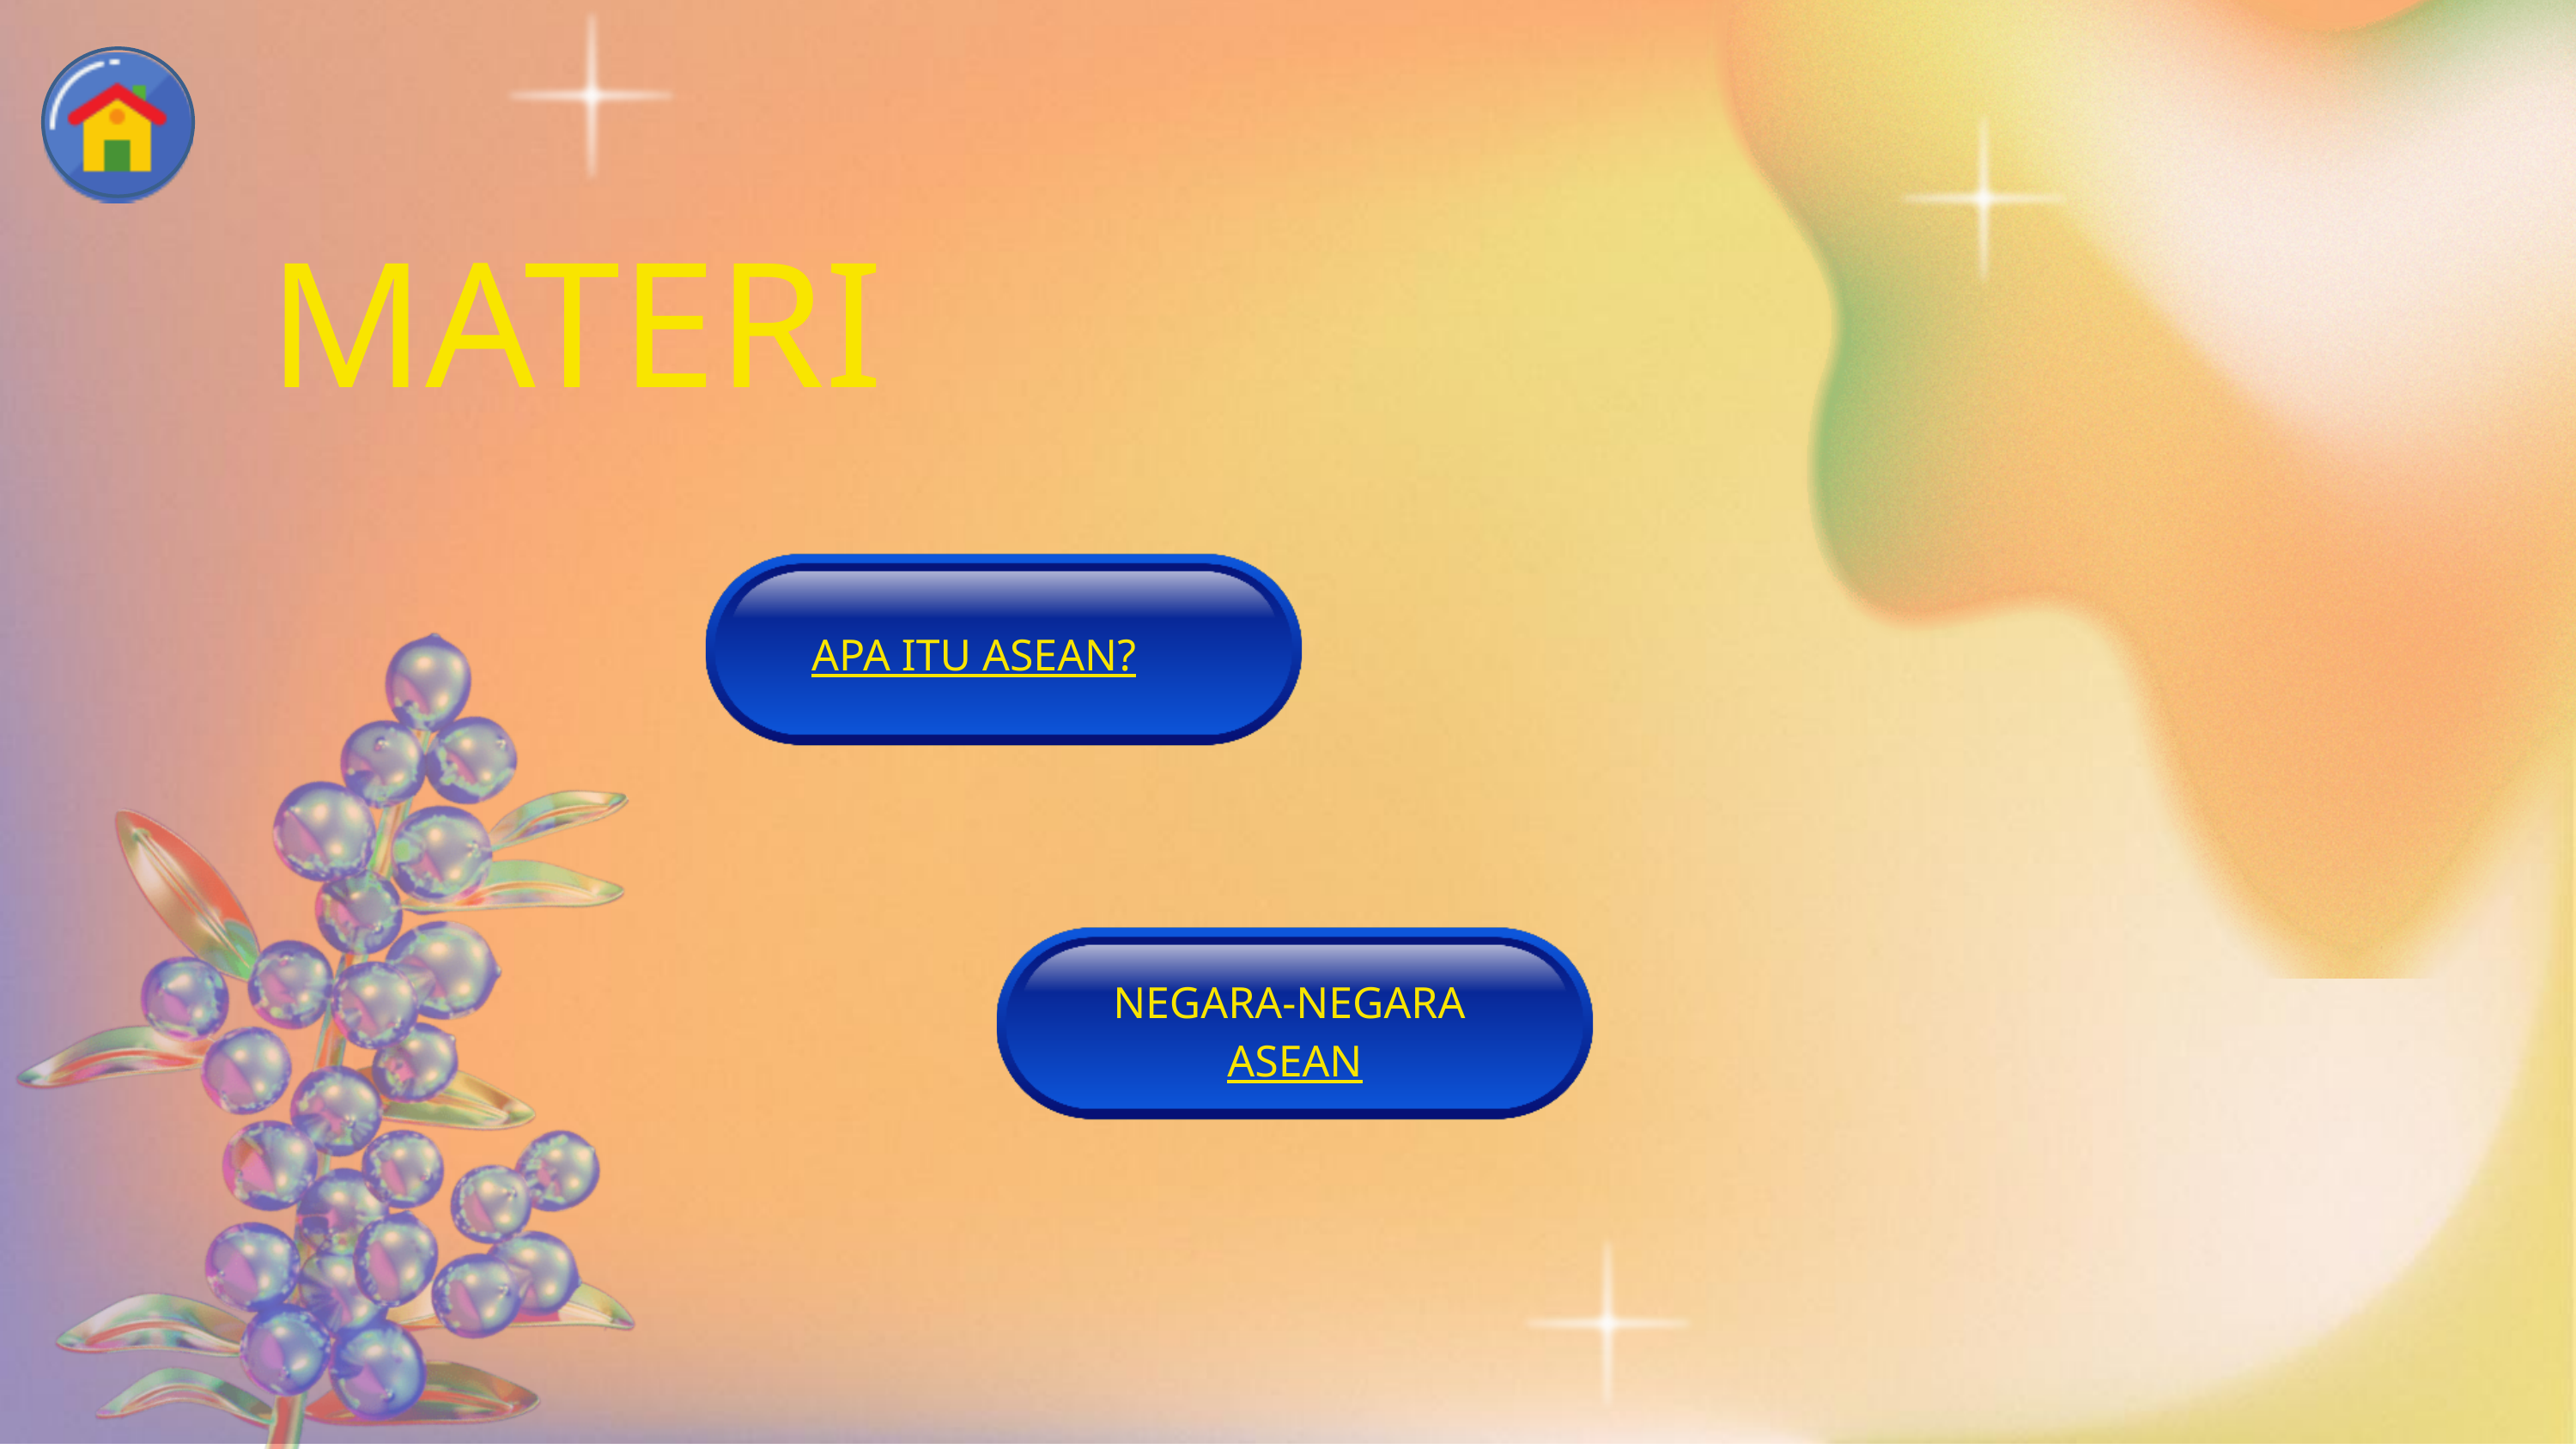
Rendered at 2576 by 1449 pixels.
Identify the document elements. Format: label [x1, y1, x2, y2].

text_box [705, 500, 1396, 800]
picture [0, 0, 2576, 1449]
